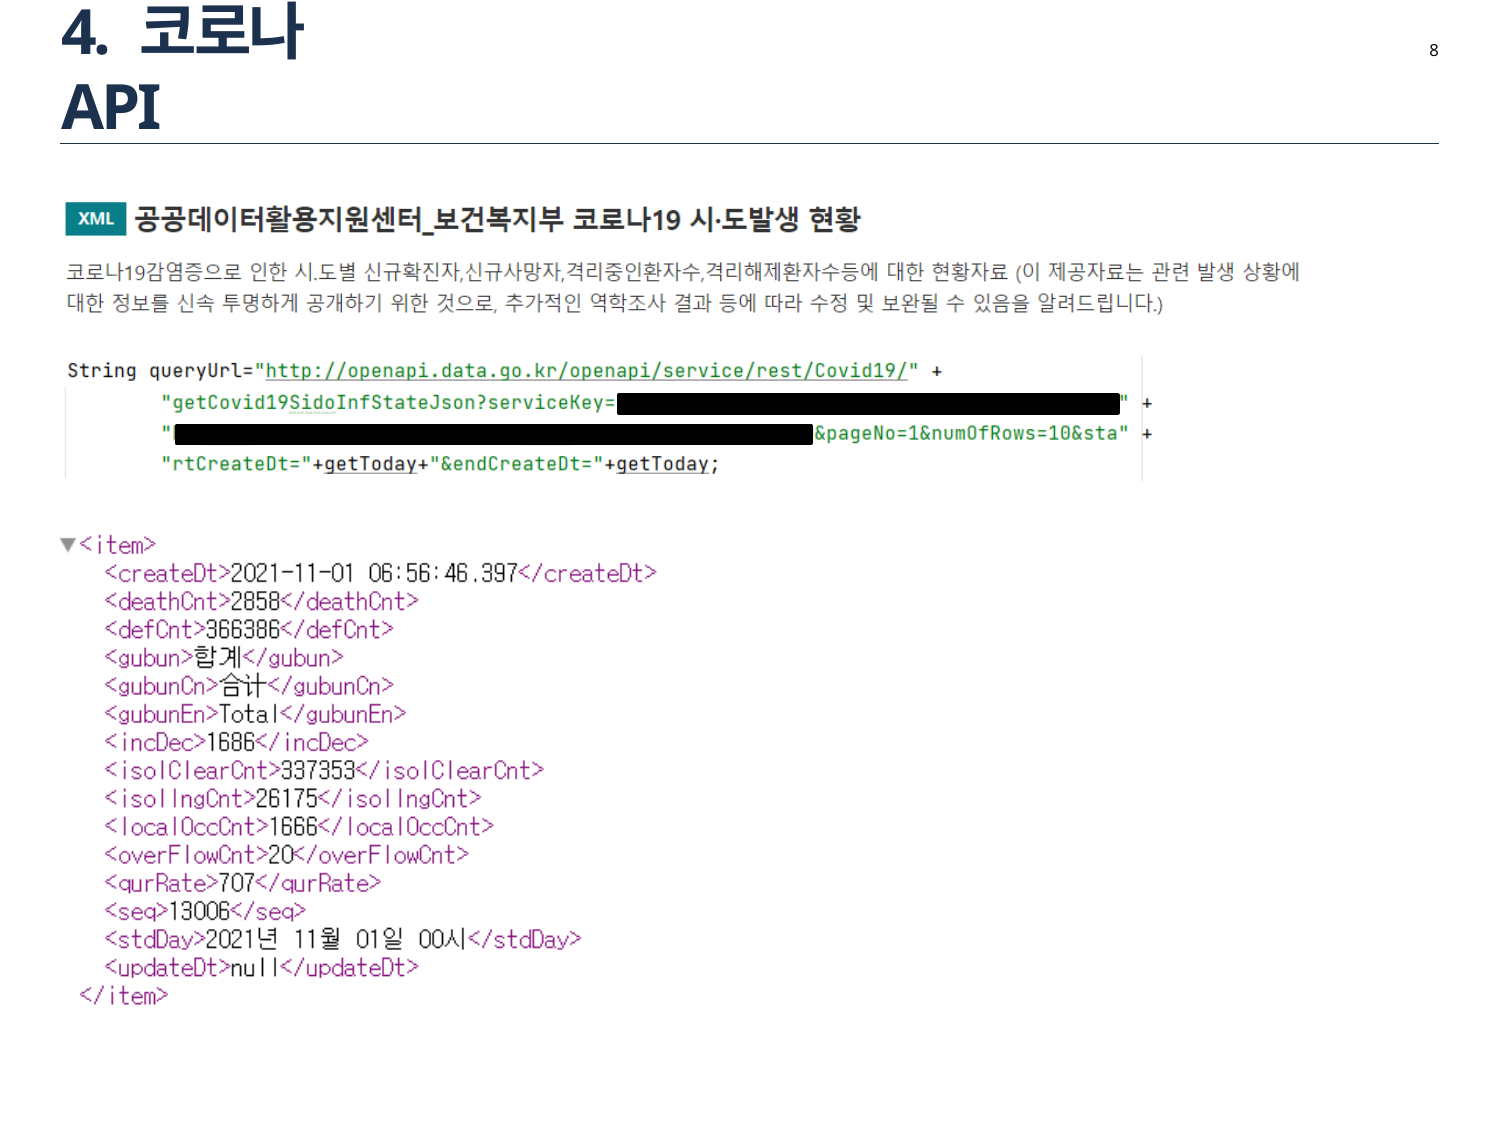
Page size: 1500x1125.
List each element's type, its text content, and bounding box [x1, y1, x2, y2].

text_box 8 [1193, 32, 1454, 70]
picture [59, 356, 1160, 481]
picture [45, 528, 669, 1011]
title 4. 코로나 API [46, 19, 436, 115]
picture [59, 190, 1306, 327]
